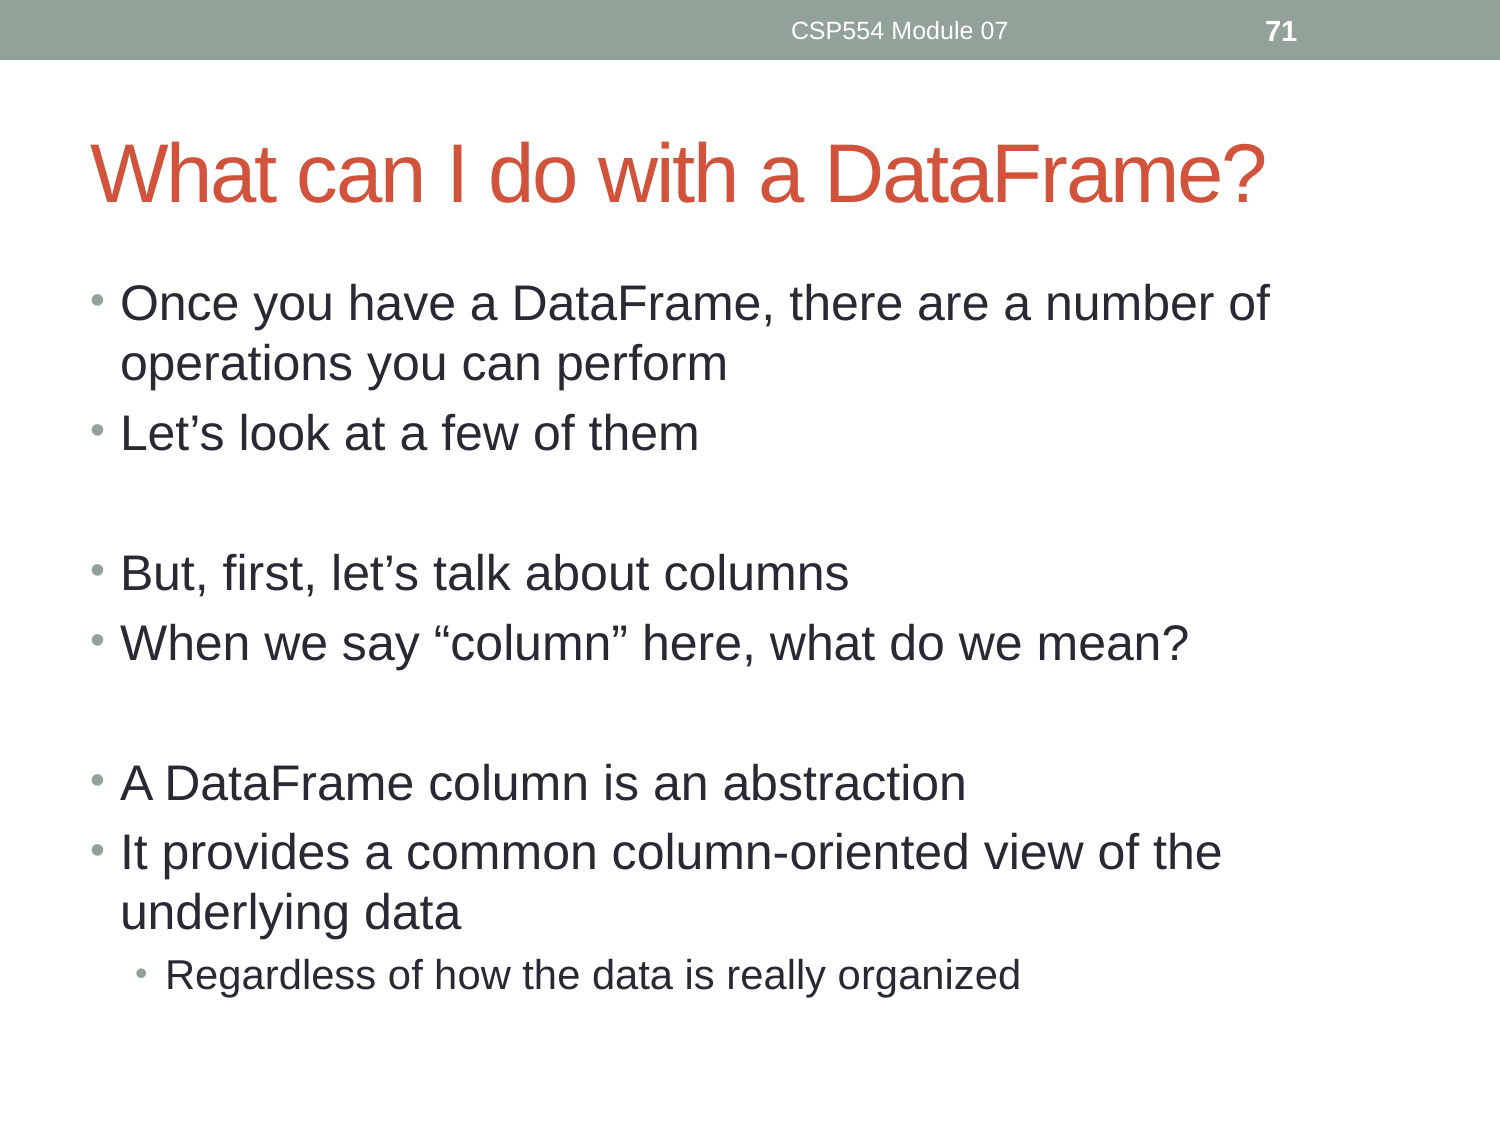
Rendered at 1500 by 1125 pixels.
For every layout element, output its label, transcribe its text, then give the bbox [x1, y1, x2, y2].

title What can I do with a DataFrame? [75, 87, 1425, 250]
footer CSP554 Module 07 [562, 3, 1238, 57]
slide_number 71 [1250, 3, 1425, 57]
list Once you have a DataFrame, there are a number of operations you can perform Let’s look at a few of them But, first, let’s talk about columns When we say “column” here, what do we mean? A DataFrame column is an abstraction It provides a common column-oriented view of the underlying data Regardless of how the data is really organized [75, 262, 1425, 1063]
